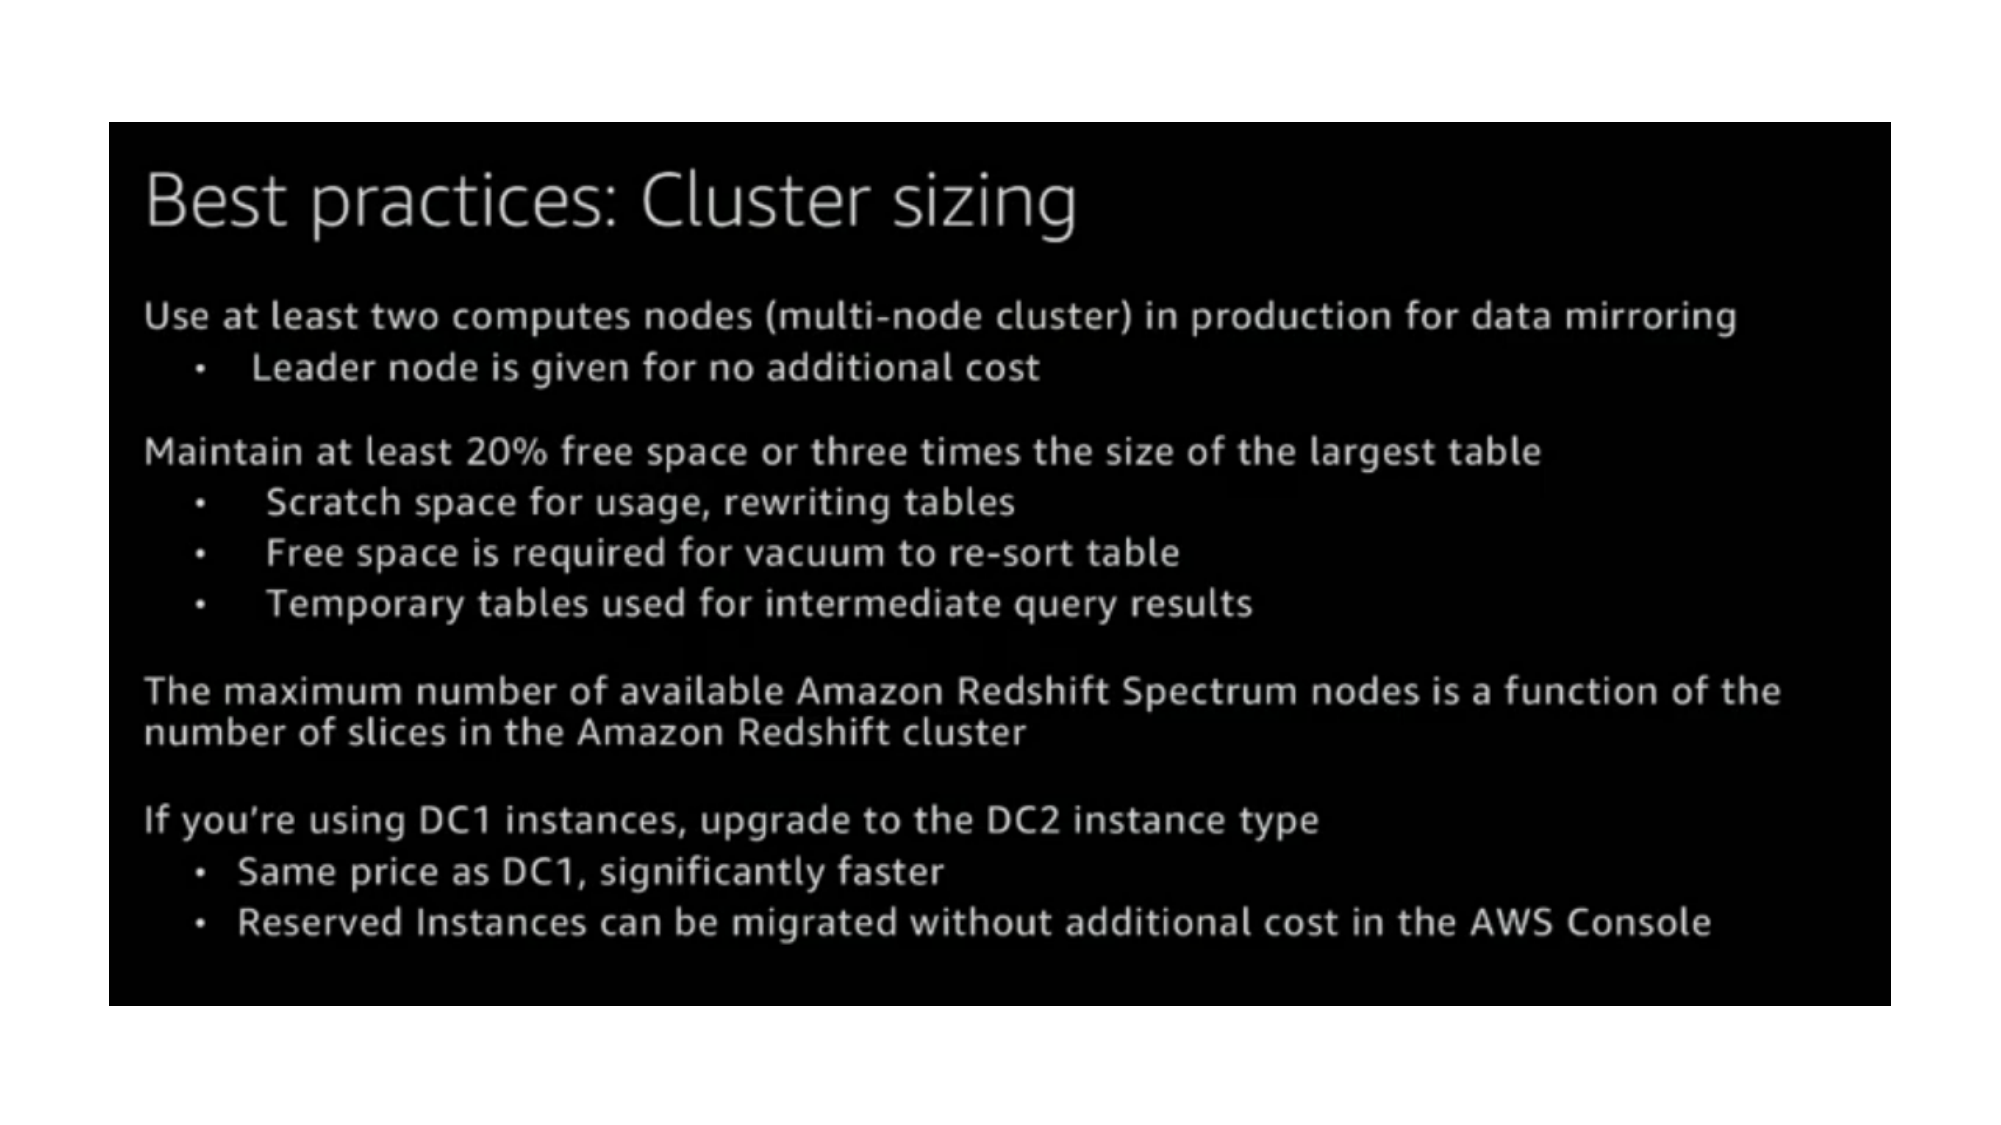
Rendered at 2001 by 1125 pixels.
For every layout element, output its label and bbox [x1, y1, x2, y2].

picture [109, 122, 1891, 1006]
